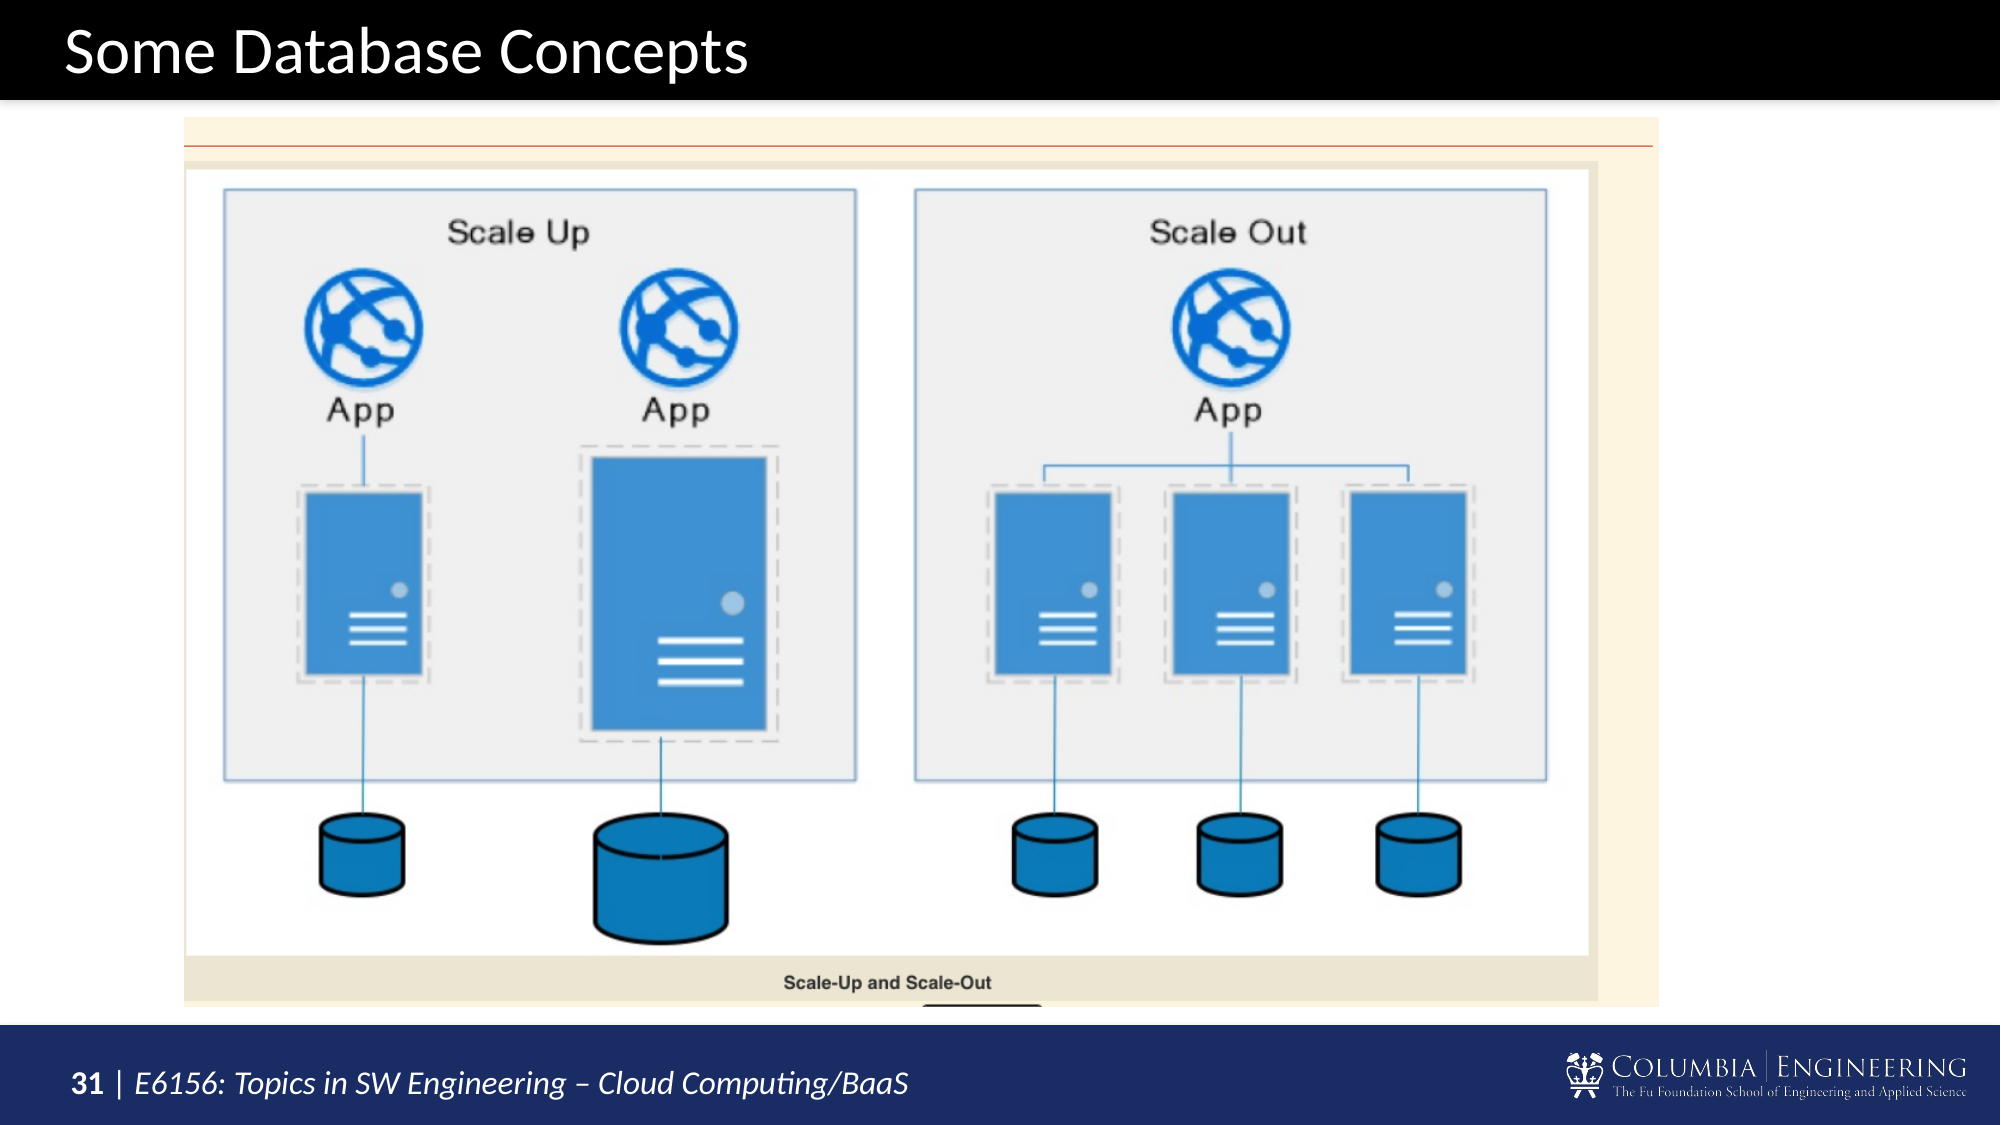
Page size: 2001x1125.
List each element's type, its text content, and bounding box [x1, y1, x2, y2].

text_box [0, 0, 2000, 100]
text_box Some Database Concepts [49, 0, 1540, 95]
text_box 31 | E6156: Topics in SW Engineering – Cloud Computing/BaaS [55, 1027, 1540, 1109]
picture [184, 117, 1659, 1007]
picture [1566, 1050, 1967, 1100]
text_box [0, 1025, 2000, 1125]
